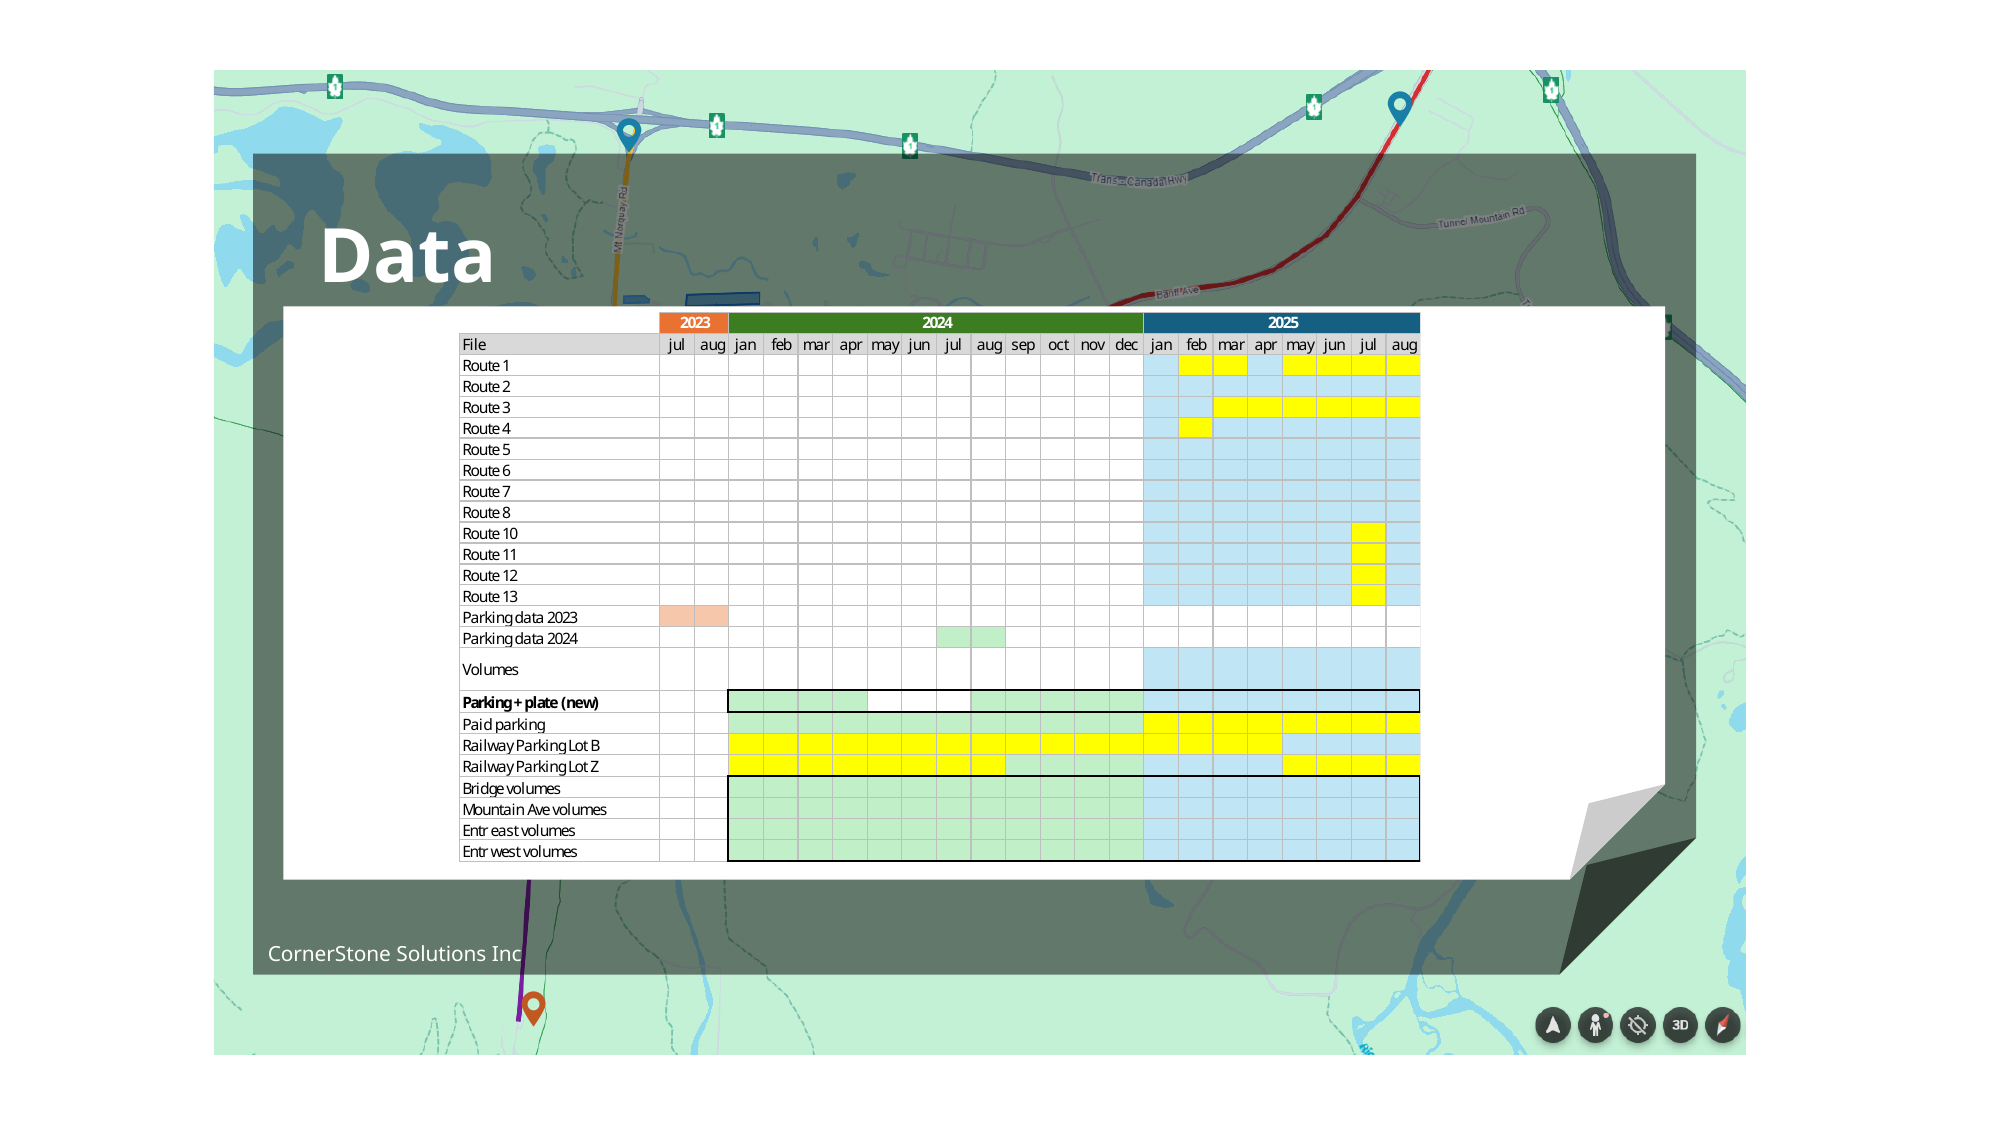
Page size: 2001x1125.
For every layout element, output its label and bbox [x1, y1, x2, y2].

picture [213, 69, 1747, 1056]
text_box [252, 153, 1697, 976]
